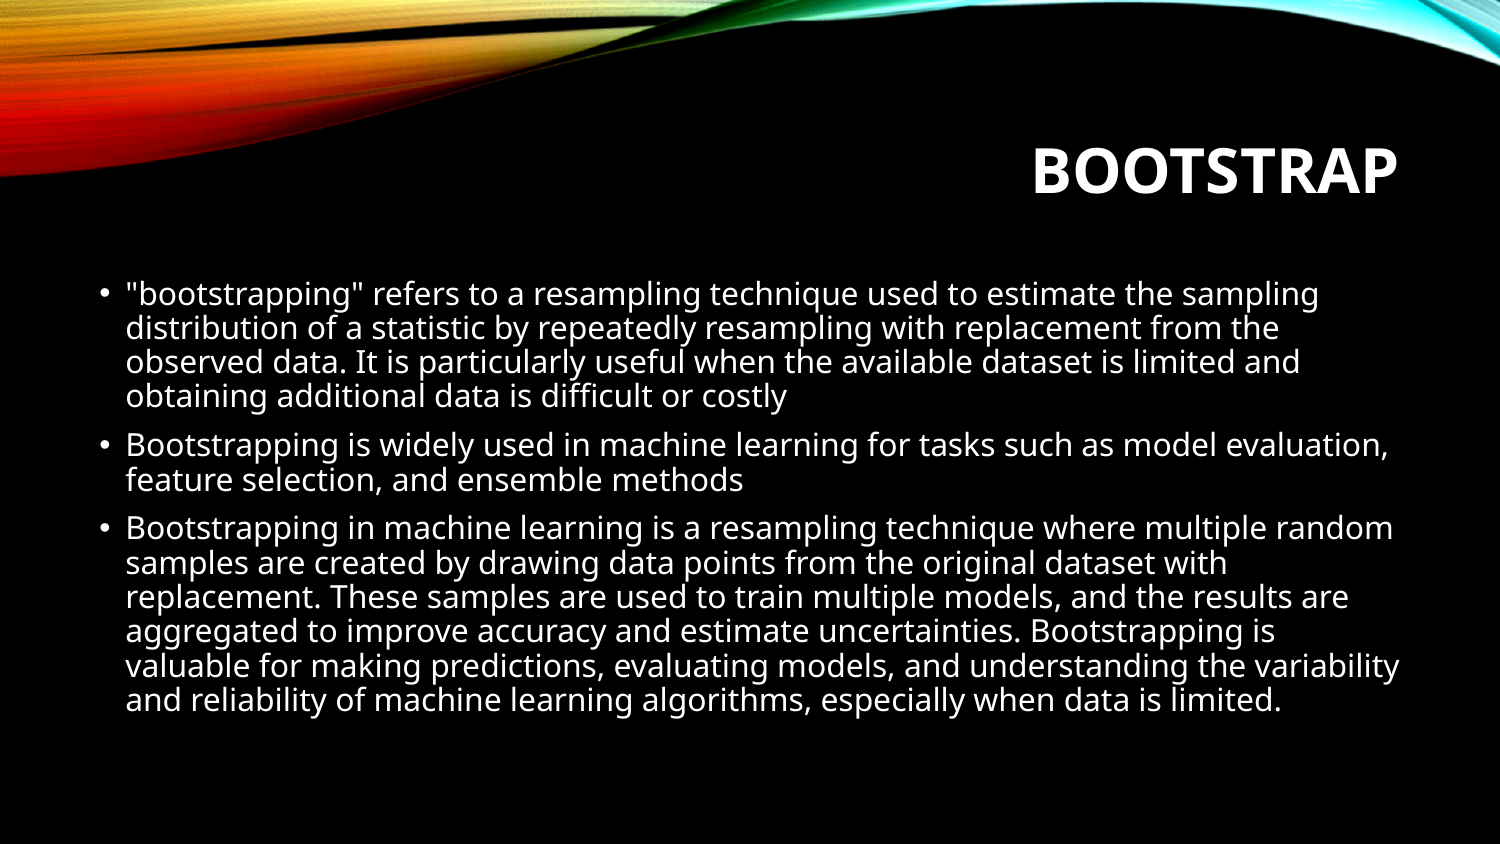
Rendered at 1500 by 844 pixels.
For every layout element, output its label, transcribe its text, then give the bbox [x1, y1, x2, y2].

list "bootstrapping" refers to a resampling technique used to estimate the sampling distribution of a statistic by repeatedly resampling with replacement from the observed data. It is particularly useful when the available dataset is limited and obtaining additional data is difficult or costly Bootstrapping is widely used in machine learning for tasks such as model evaluation, feature selection, and ensemble methods Bootstrapping in machine learning is a resampling technique where multiple random samples are created by drawing data points from the original dataset with replacement. These samples are used to train multiple models, and the results are aggregated to improve accuracy and estimate uncertainties. Bootstrapping is valuable for making predictions, evaluating models, and understanding the variability and reliability of machine learning algorithms, especially when data is limited. [84, 270, 1416, 766]
picture [0, 0, 1500, 178]
title BOOTSTRAP [356, 94, 1416, 254]
